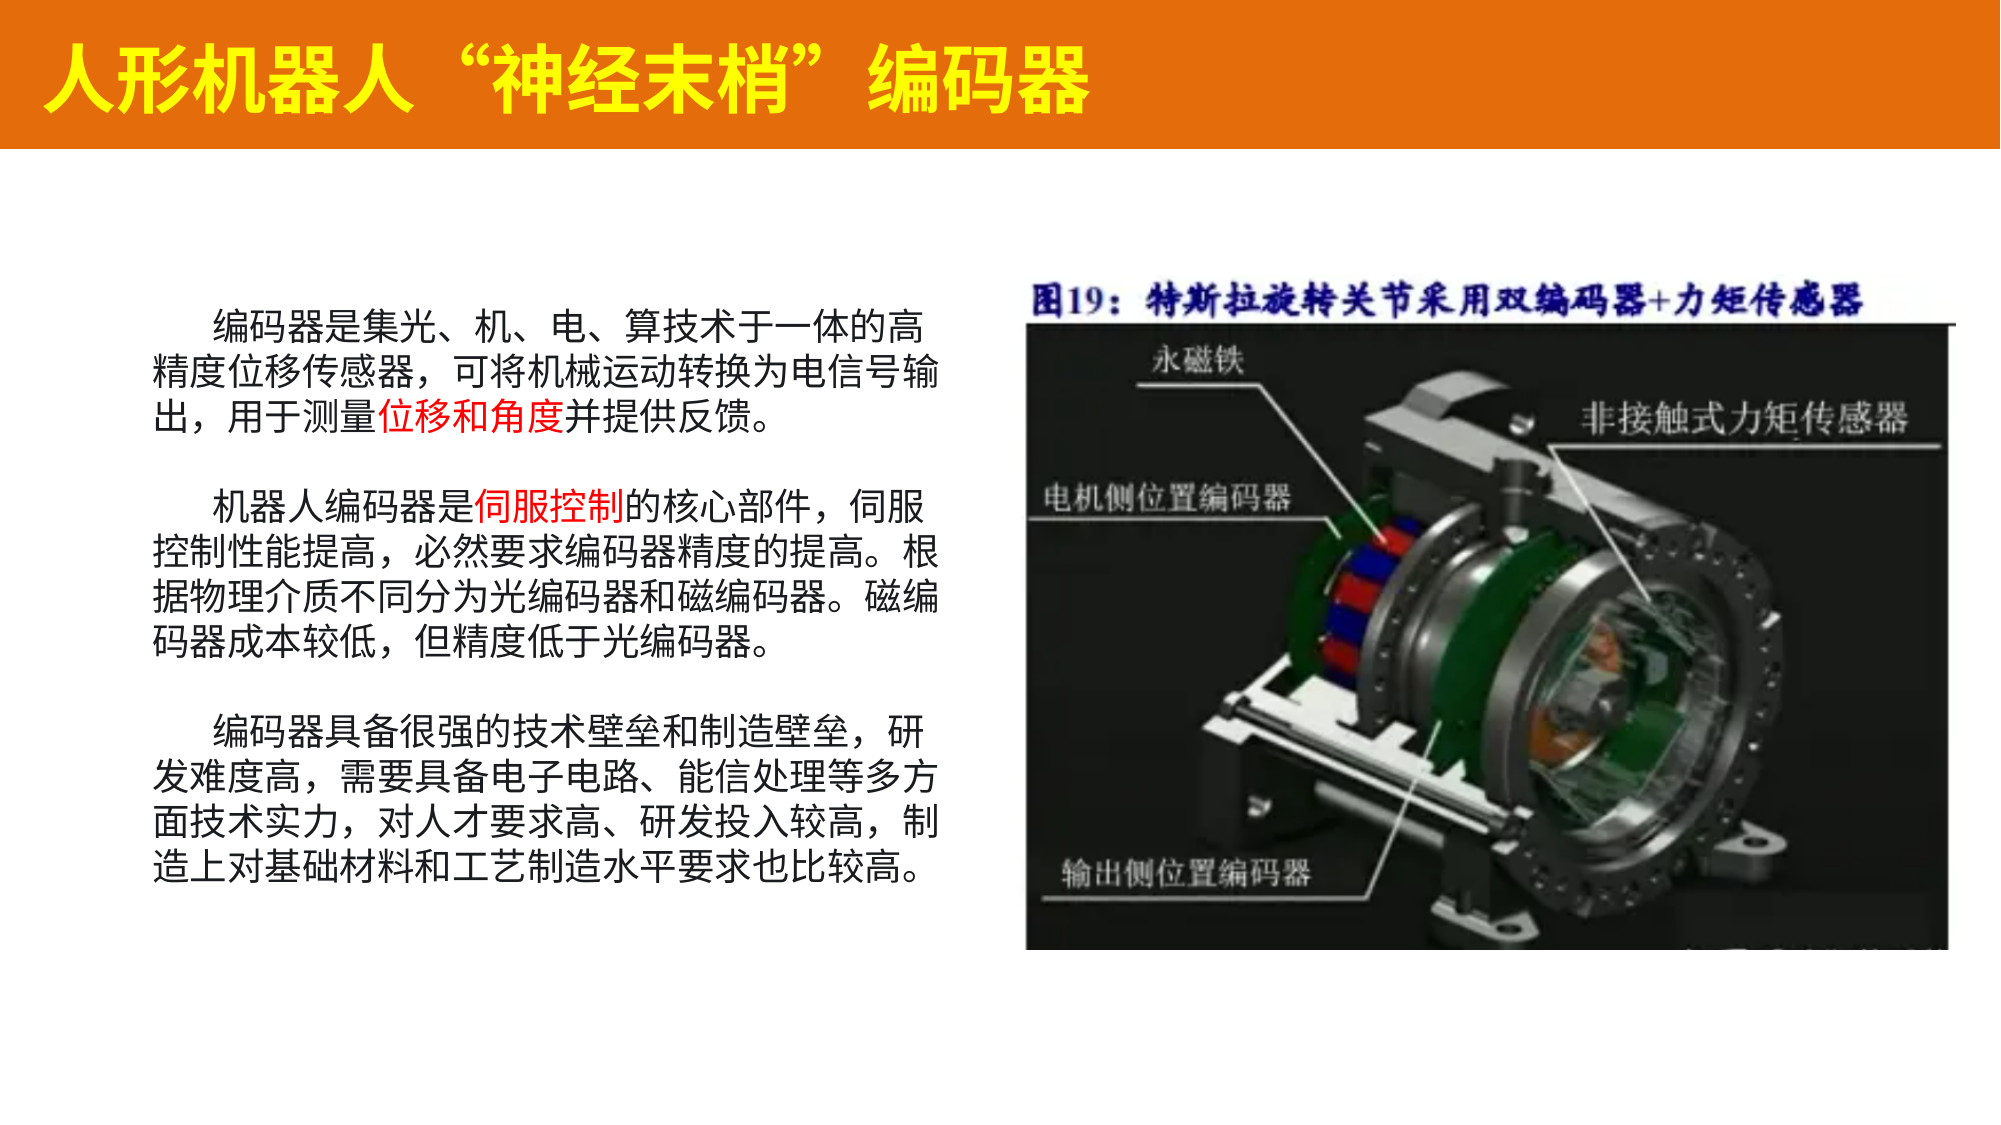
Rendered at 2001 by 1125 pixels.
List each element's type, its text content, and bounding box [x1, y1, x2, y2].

text_box 编码器是集光、机、电、算技术于一体的高精度位移传感器，可将机械运动转换为电信号输出，用于测量位移和角度并提供反馈。 机器人编码器是伺服控制的核心部件，伺服控制性能提高，必然要求编码器精度的提高。根据物理介质不同分为光编码器和磁编码器。磁编码器成本较低，但精度低于光编码器。 编码器具备很强的技术壁垒和制造壁垒，研发难度高，需要具备电子电路、能信处理等多方面技术实力，对人才要求高、研发投入较高，制造上对基础材料和工艺制造水平要求也比较高。 [137, 295, 970, 896]
picture [1015, 273, 1956, 951]
text_box 人形机器人“神经末梢”编码器 [26, 24, 1107, 130]
